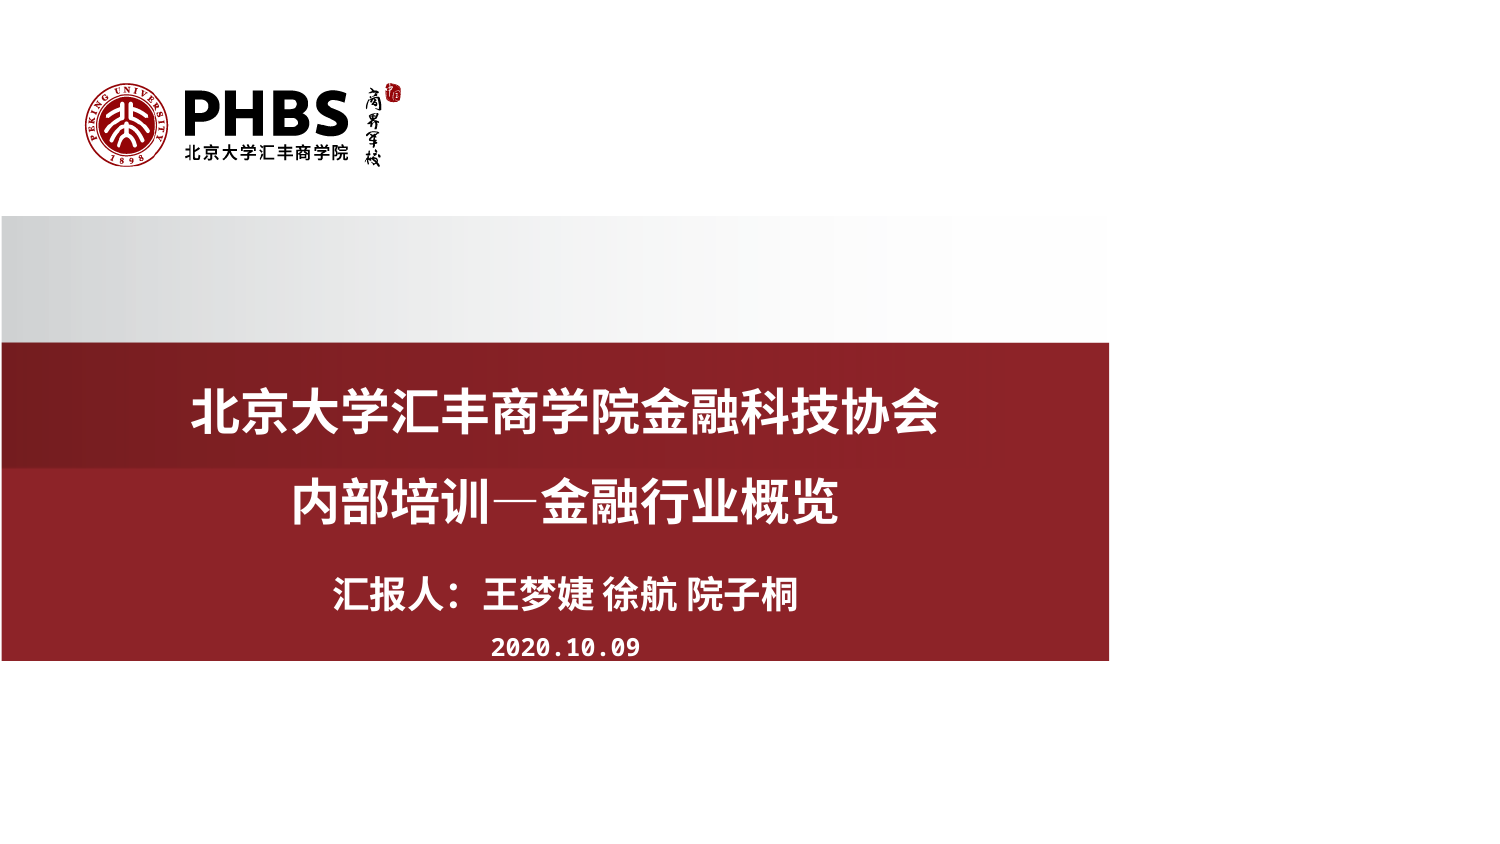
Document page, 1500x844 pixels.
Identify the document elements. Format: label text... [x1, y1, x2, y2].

picture [84, 83, 401, 167]
picture [1, 216, 1110, 661]
text_box 北京大学汇丰商学院金融科技协会 内部培训—金融行业概览 汇报人：王梦婕 徐航 院子桐 2020.10.09 [48, 661, 1083, 669]
